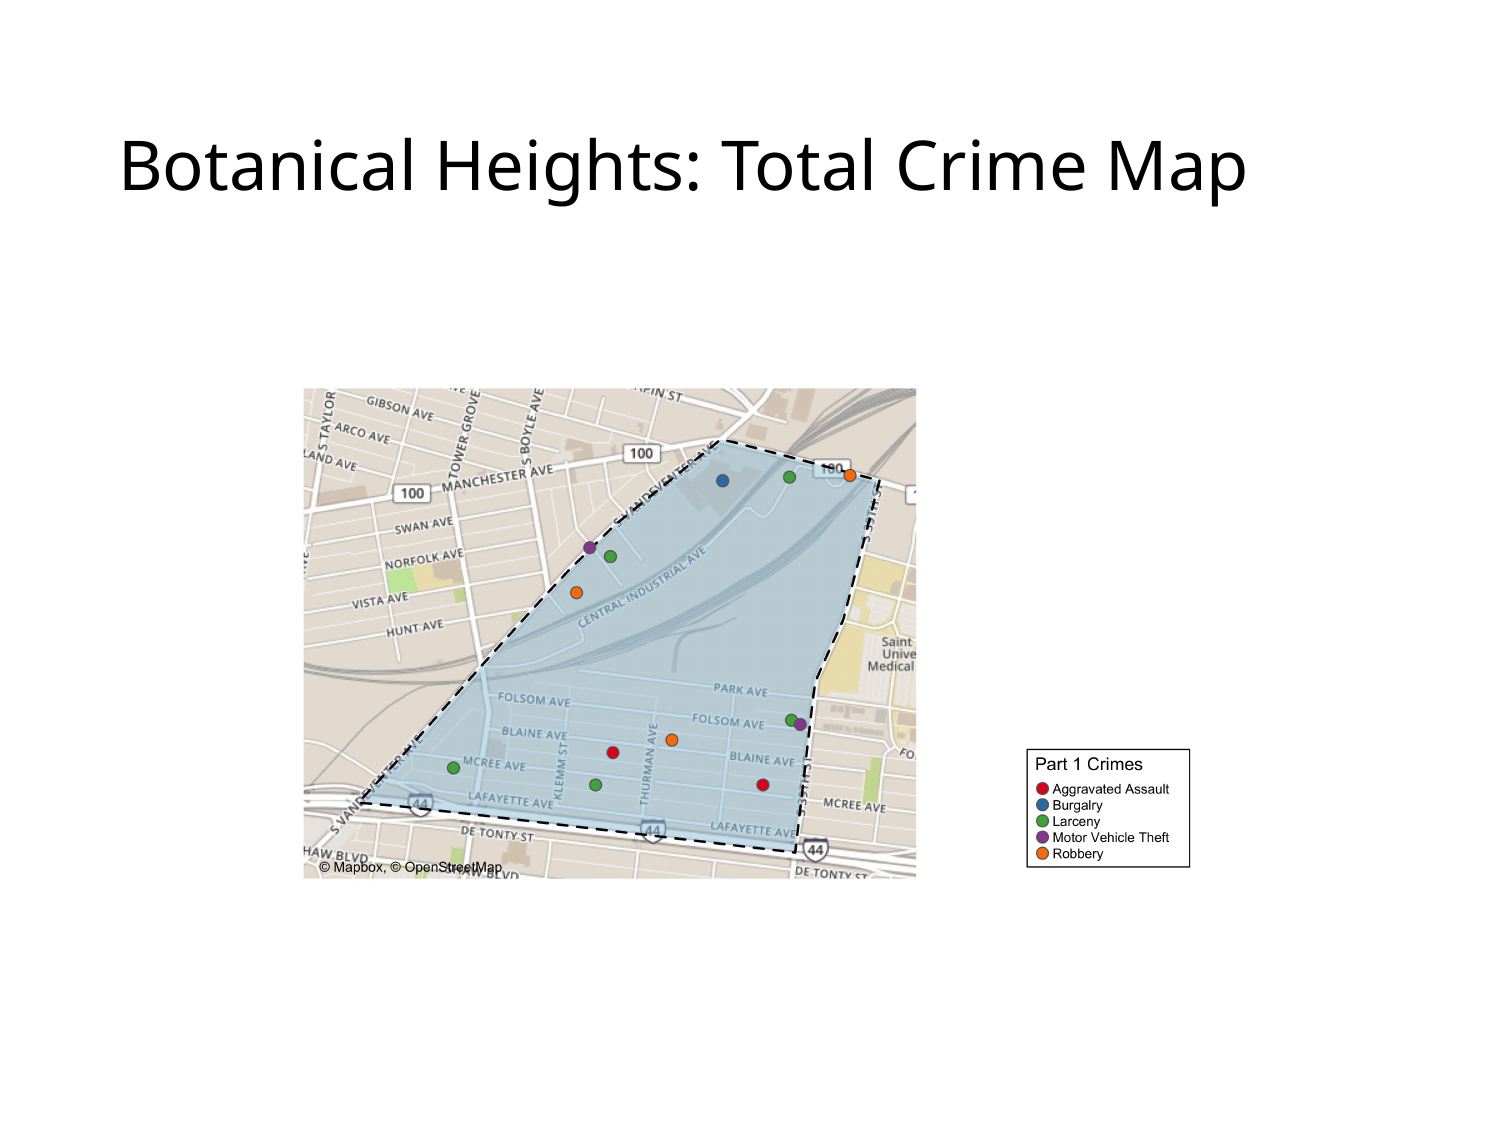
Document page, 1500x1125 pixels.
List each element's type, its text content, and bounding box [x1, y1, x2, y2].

title Botanical Heights: Total Crime Map [103, 59, 1397, 278]
picture [285, 262, 1213, 1005]
